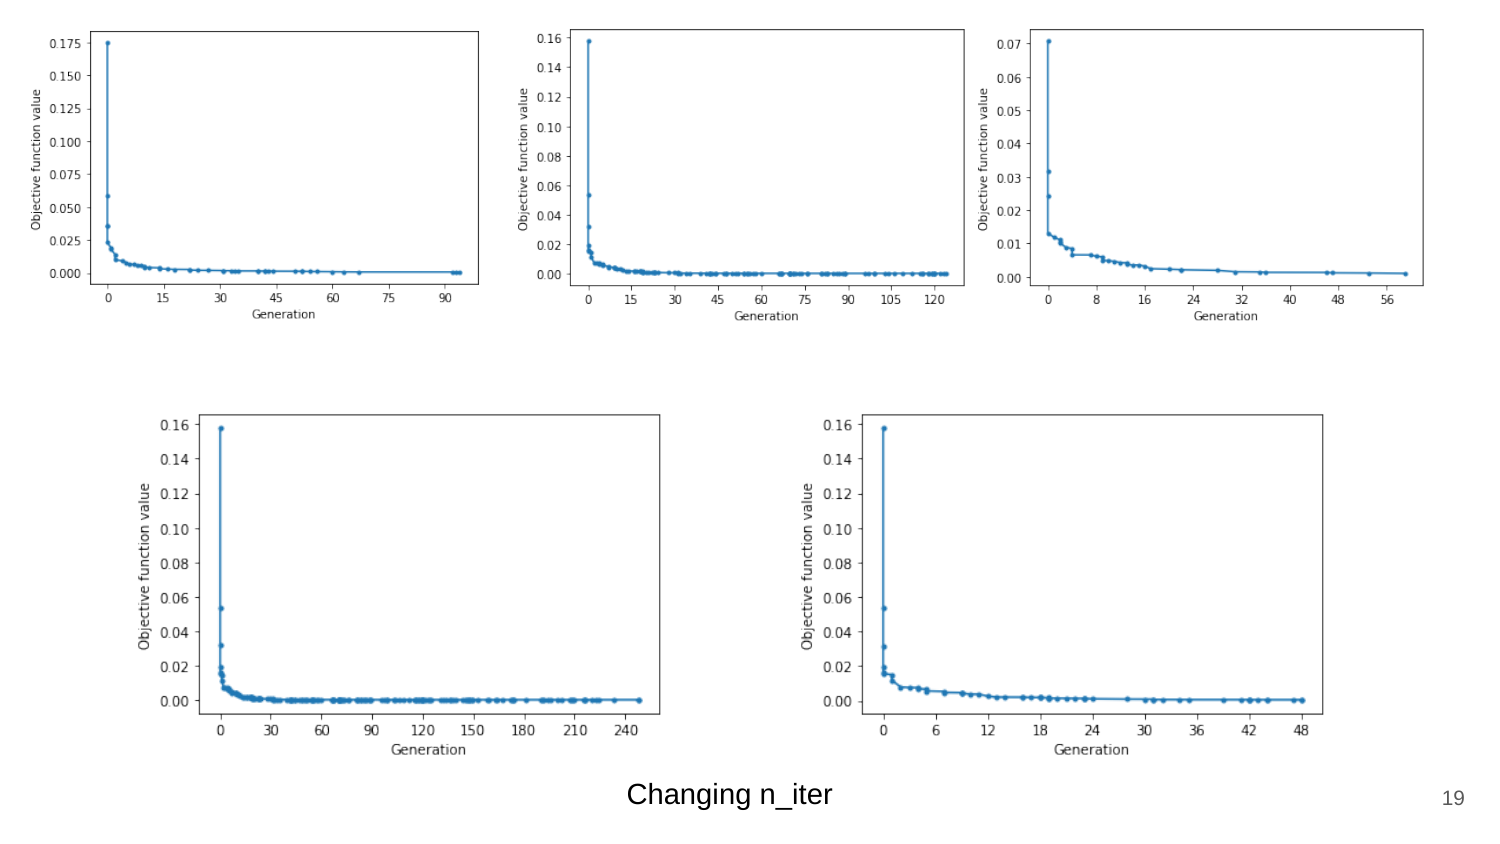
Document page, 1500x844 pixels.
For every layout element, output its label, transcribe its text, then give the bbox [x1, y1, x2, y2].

picture [130, 406, 669, 766]
picture [511, 22, 1432, 331]
text_box Changing n_iter [611, 759, 956, 825]
picture [793, 406, 1332, 766]
picture [24, 24, 485, 328]
slide_number ‹#› [1389, 764, 1480, 830]
